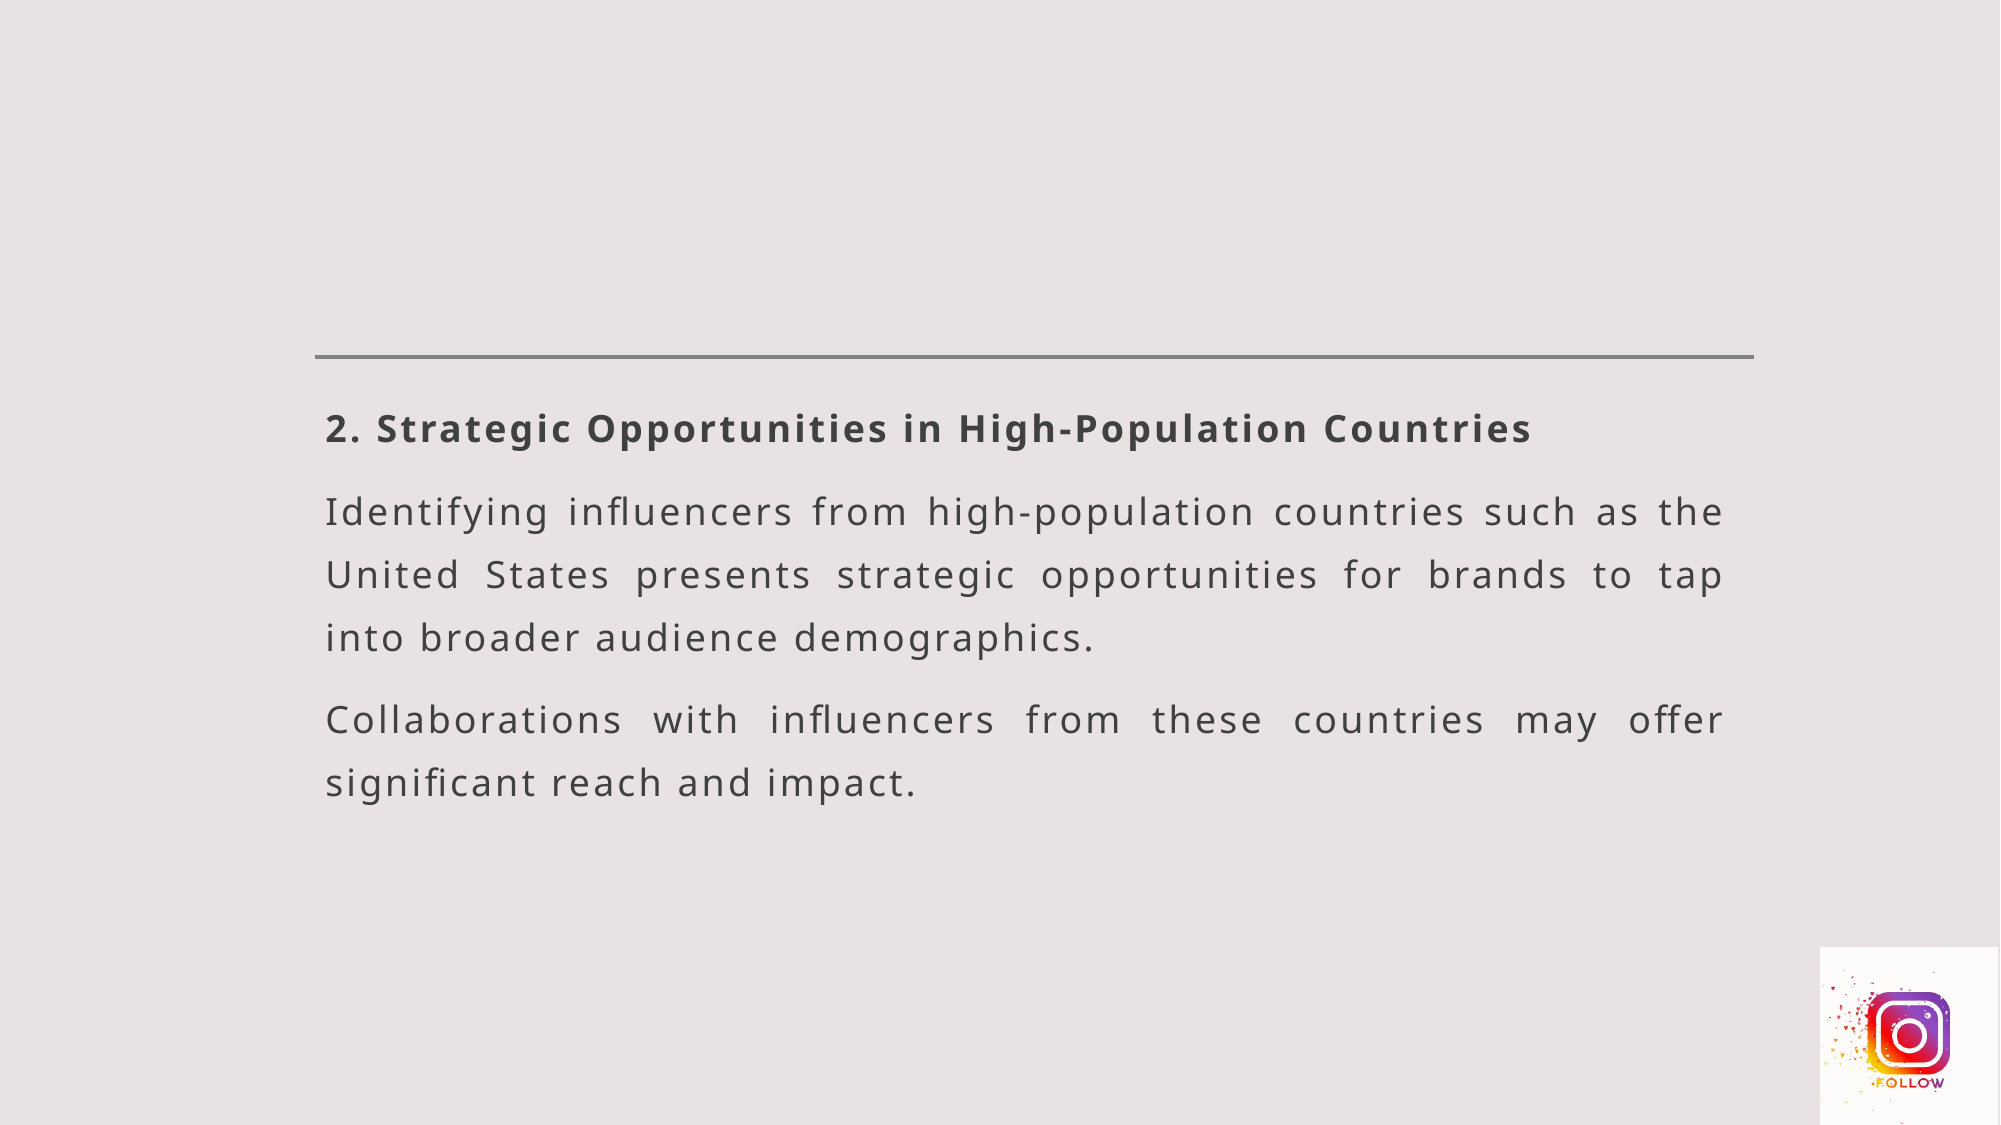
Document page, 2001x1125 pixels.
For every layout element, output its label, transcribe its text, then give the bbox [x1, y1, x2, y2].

picture [1820, 947, 1999, 1125]
list 2. Strategic Opportunities in High-Population Countries Identifying influencers from high-population countries such as the United States presents strategic opportunities for brands to tap into broader audience demographics. Collaborations with influencers from these countries may offer significant reach and impact. [307, 305, 1747, 1037]
